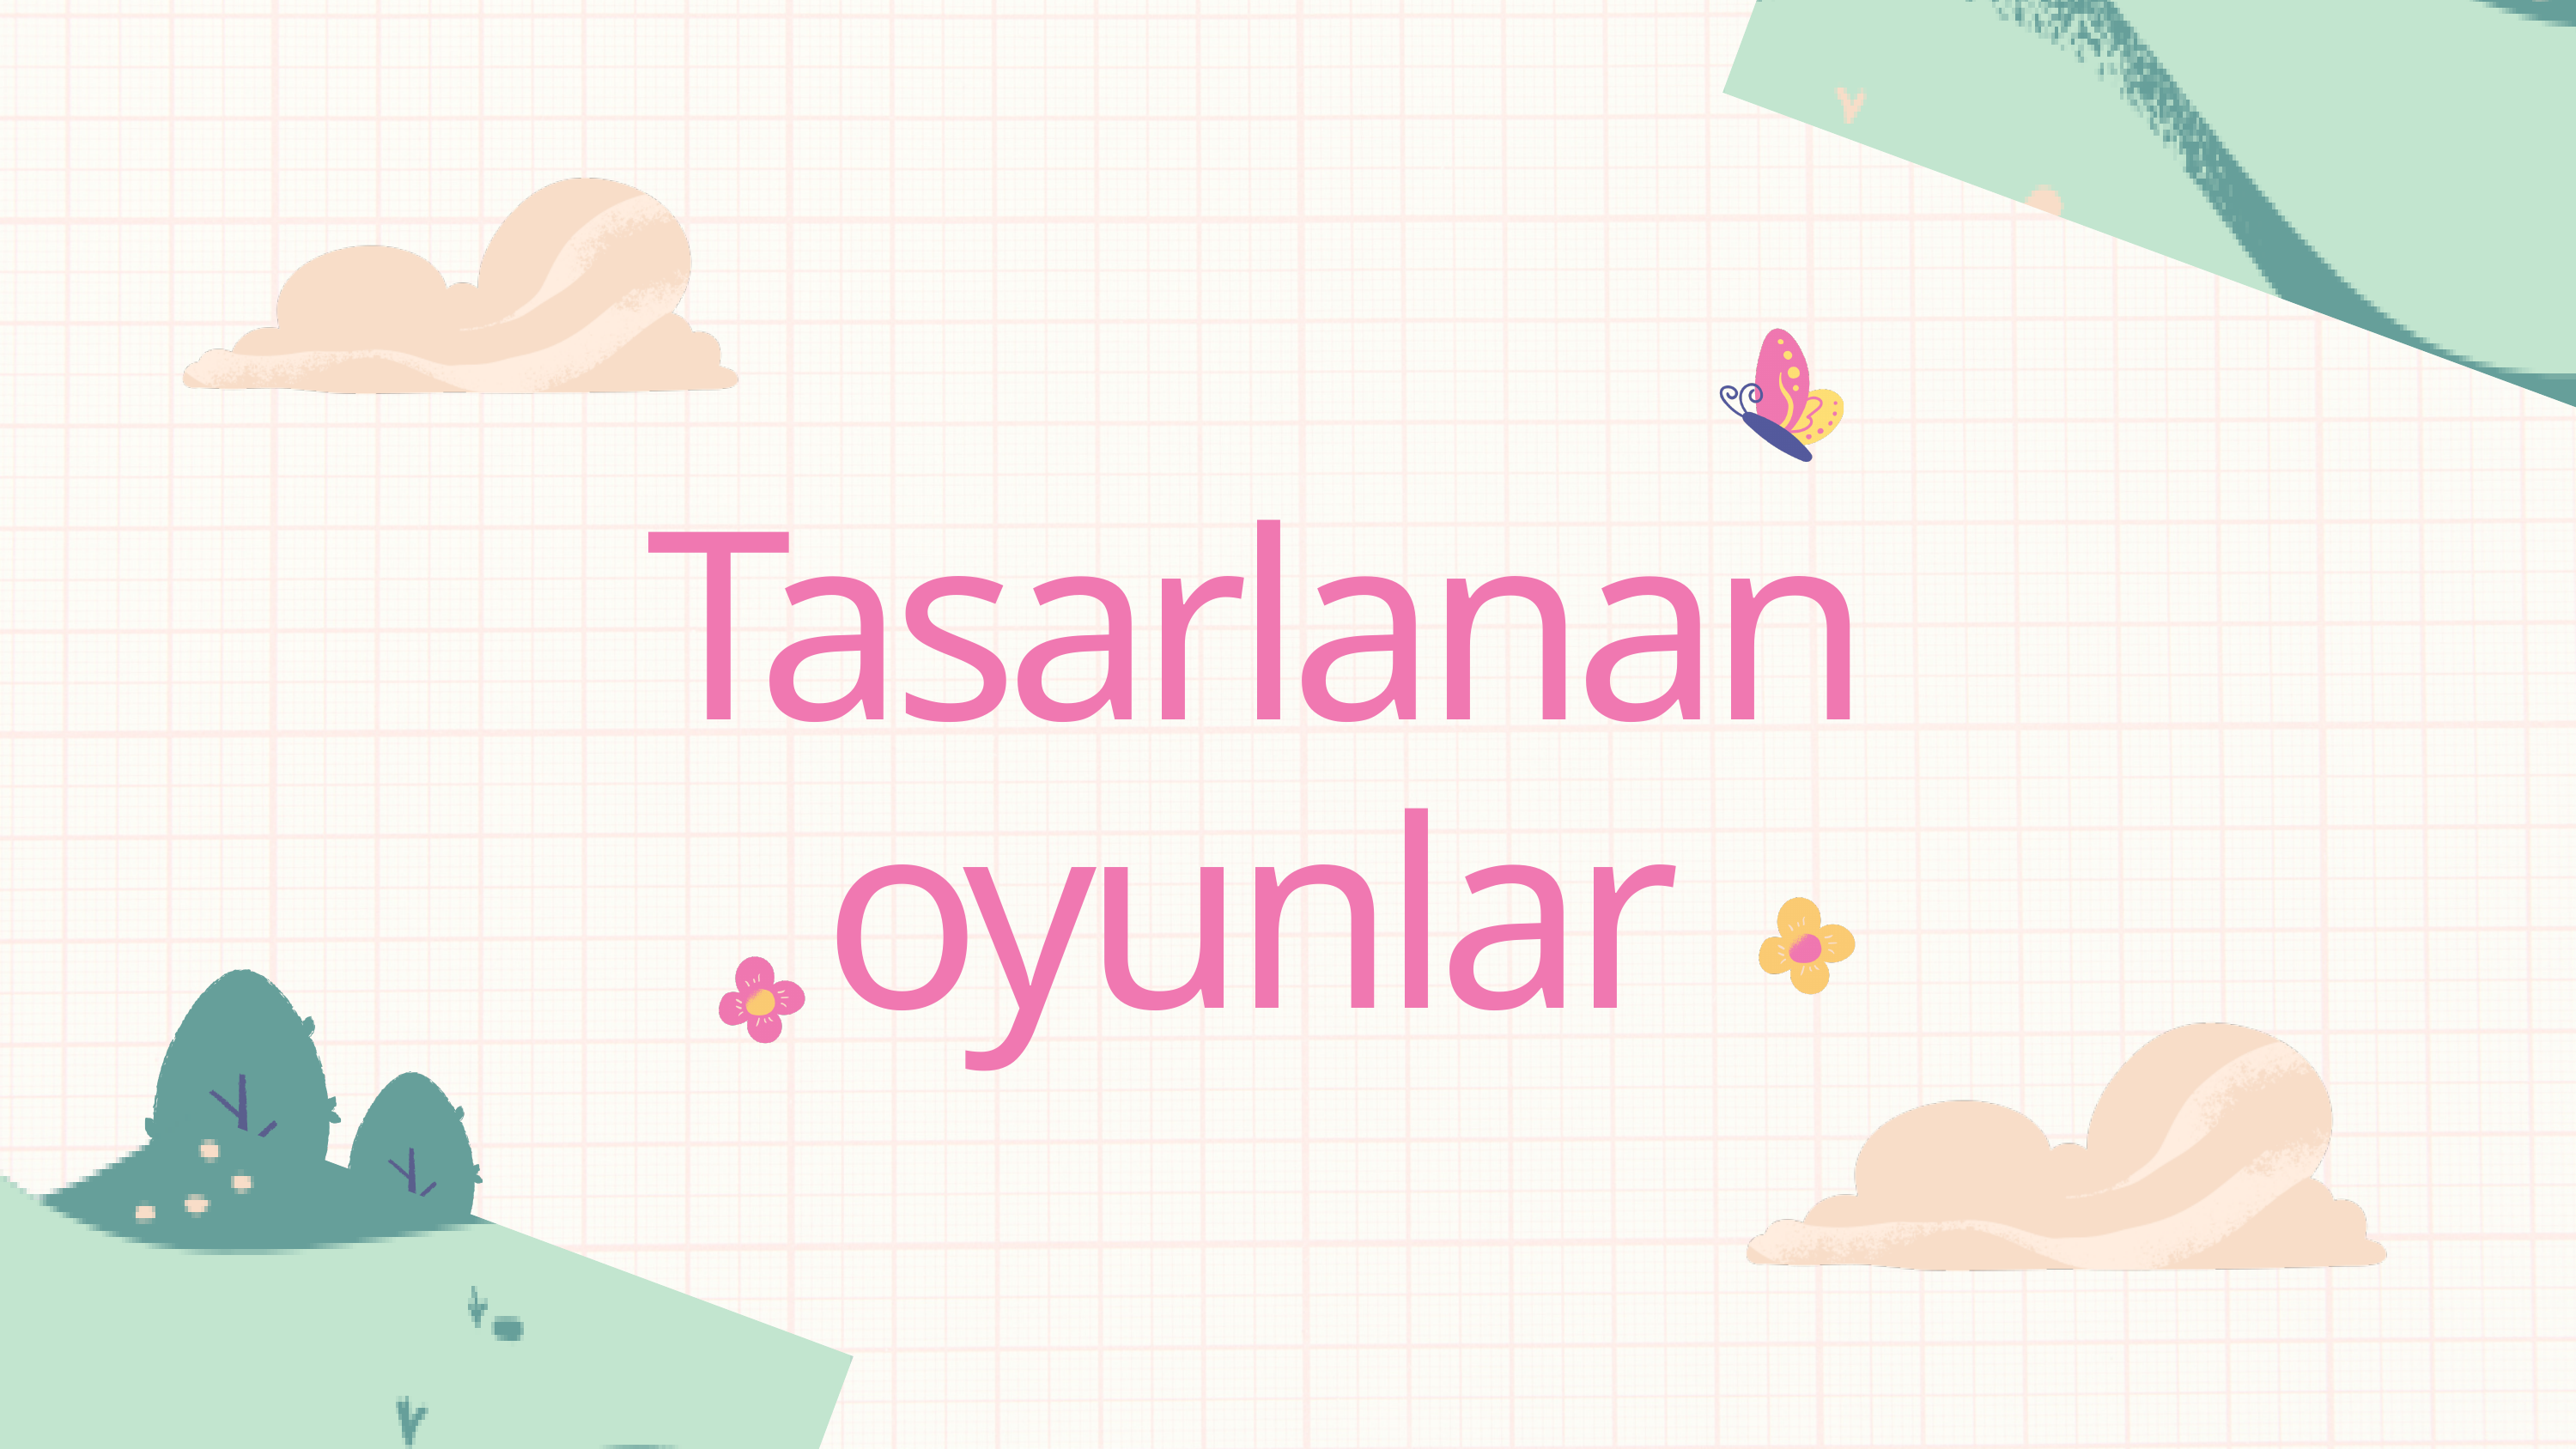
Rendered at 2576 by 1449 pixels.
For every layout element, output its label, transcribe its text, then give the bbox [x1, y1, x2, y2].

text_box [182, 176, 744, 395]
text_box [0, 0, 2576, 1449]
text_box [1722, 0, 2576, 408]
text_box [1758, 897, 1856, 995]
text_box [341, 1071, 483, 1218]
text_box [144, 969, 342, 1165]
text_box [1704, 328, 1844, 464]
text_box [718, 956, 805, 1044]
text_box [0, 1039, 854, 1449]
text_box [1746, 1021, 2394, 1272]
text_box Tasarlanan oyunlar [463, 483, 2041, 1061]
